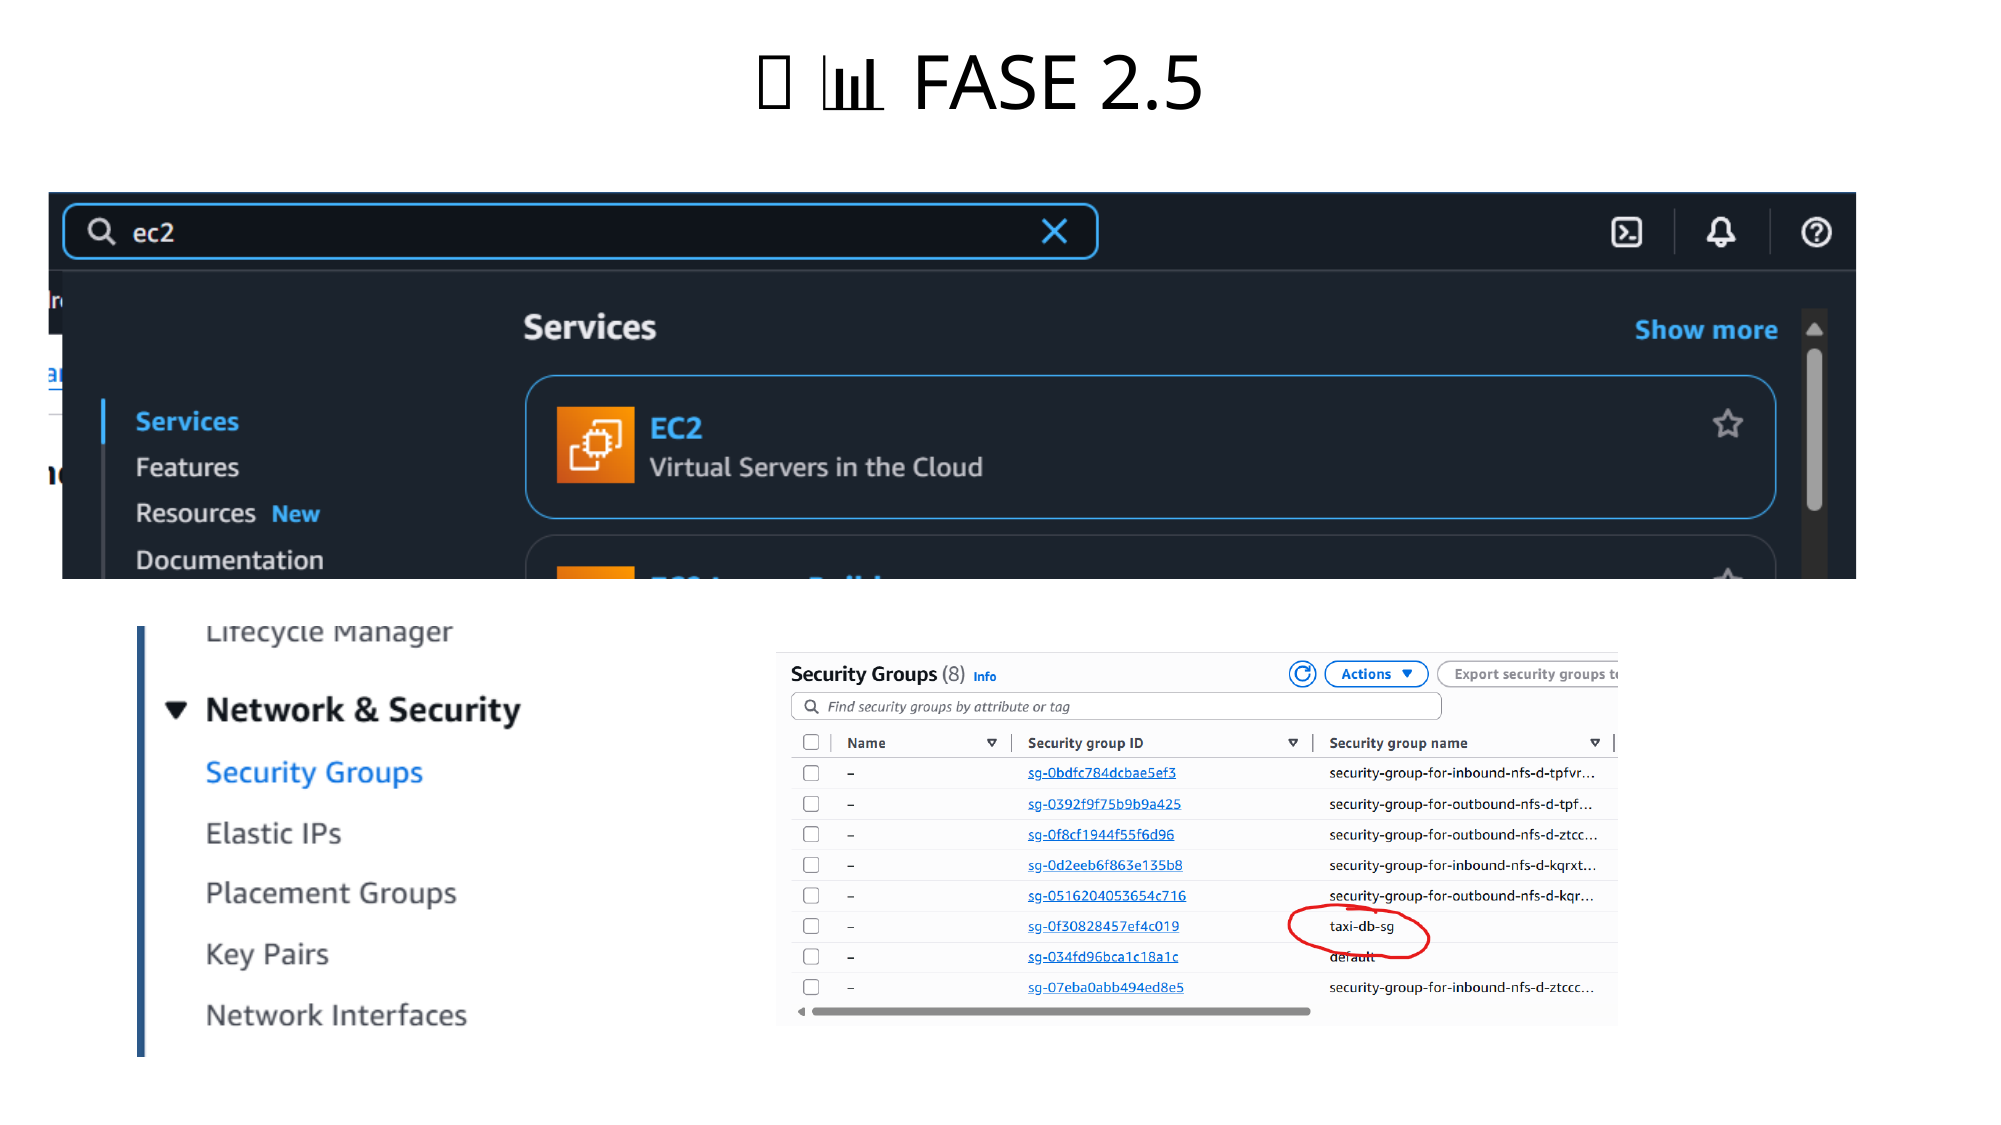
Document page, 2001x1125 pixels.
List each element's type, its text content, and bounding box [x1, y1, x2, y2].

title ✅ 📊 FASE 2.5 [47, 19, 1911, 145]
picture [776, 626, 1618, 1026]
picture [137, 626, 609, 1057]
picture [48, 191, 1857, 580]
